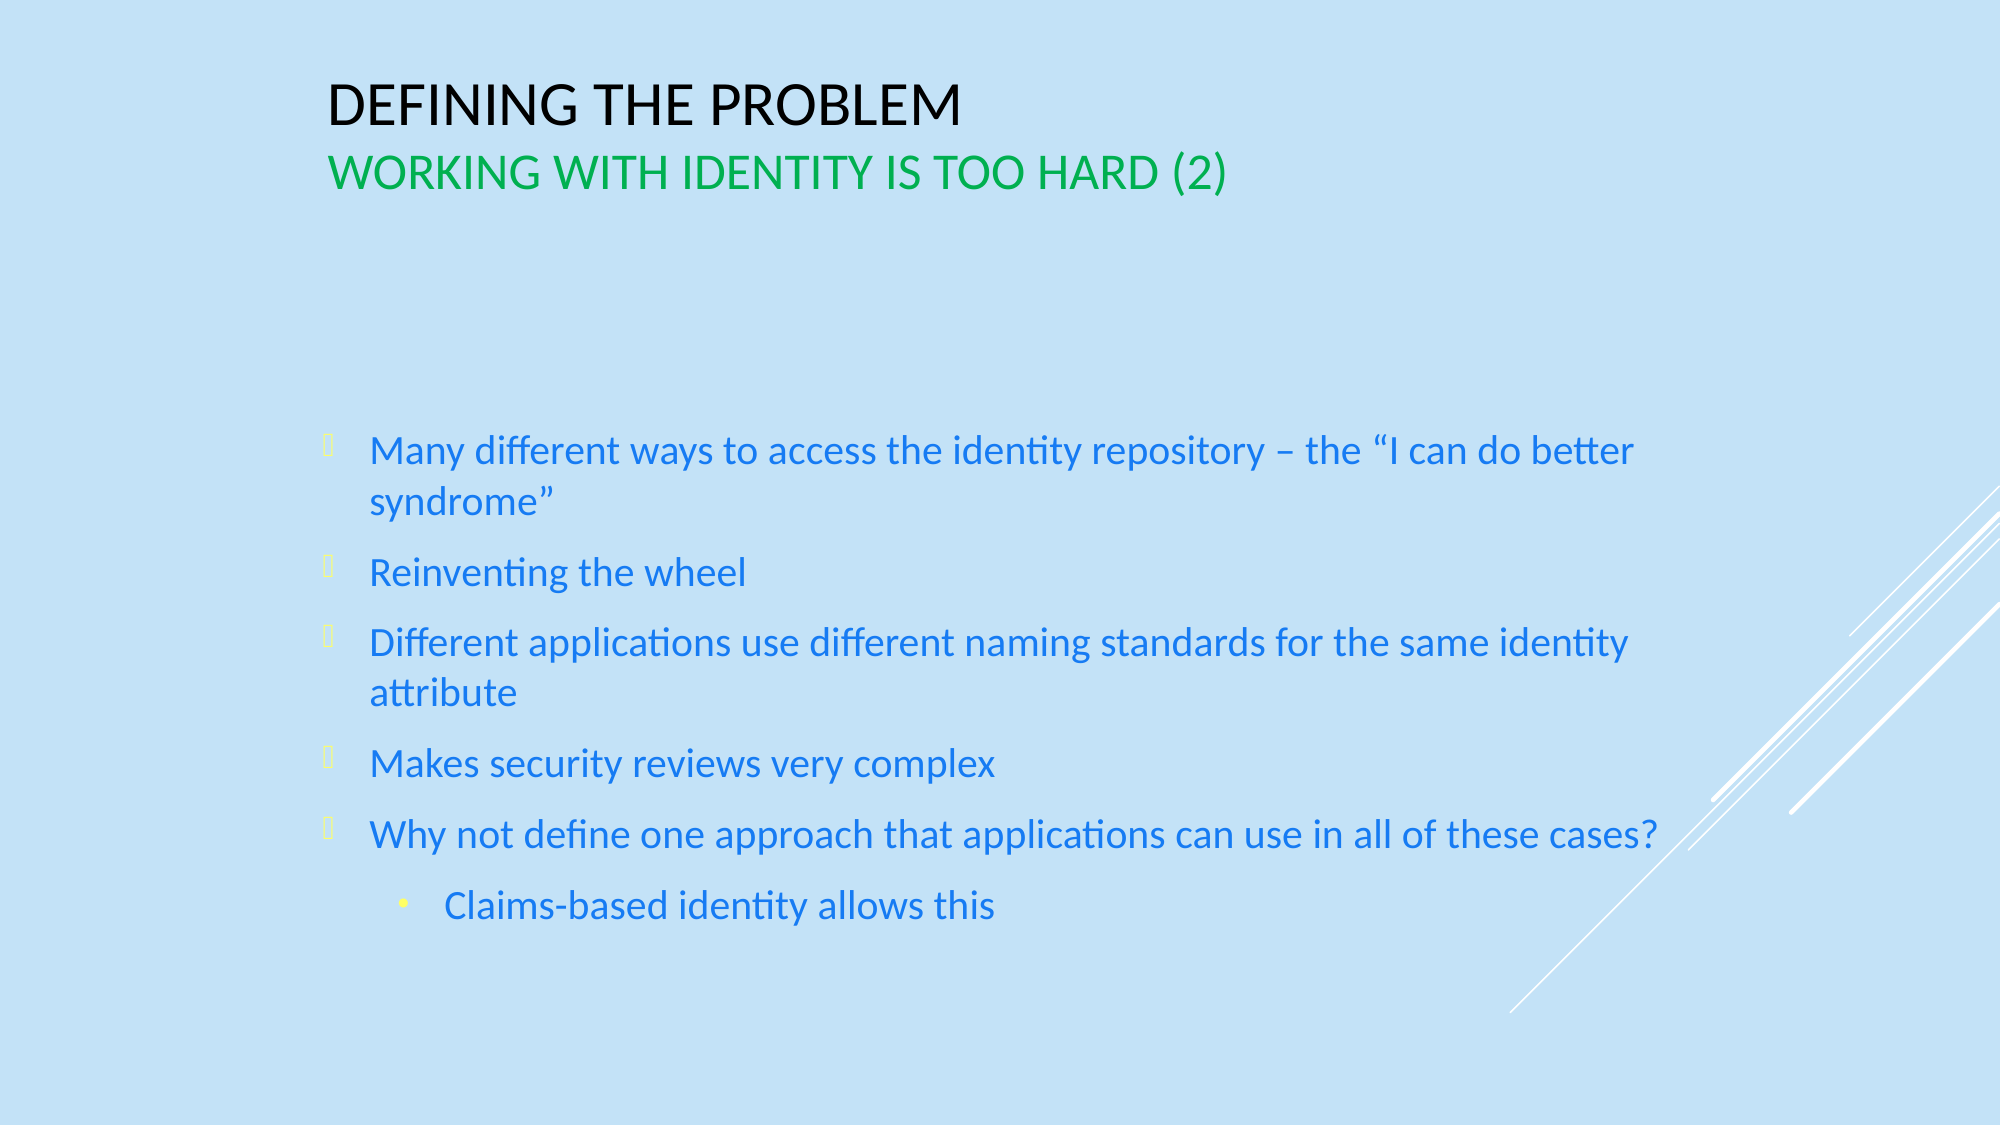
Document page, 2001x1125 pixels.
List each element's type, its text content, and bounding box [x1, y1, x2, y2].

list Many different ways to access the identity repository – the “I can do better syndrome” Reinventing the wheel Different applications use different naming standards for the same identity attribute Makes security reviews very complex Why not define one approach that applications can use in all of these cases? Claims-based identity allows this [307, 242, 1683, 1109]
title Defining the Problem Working with identity is too hard (2) [312, 53, 1688, 209]
